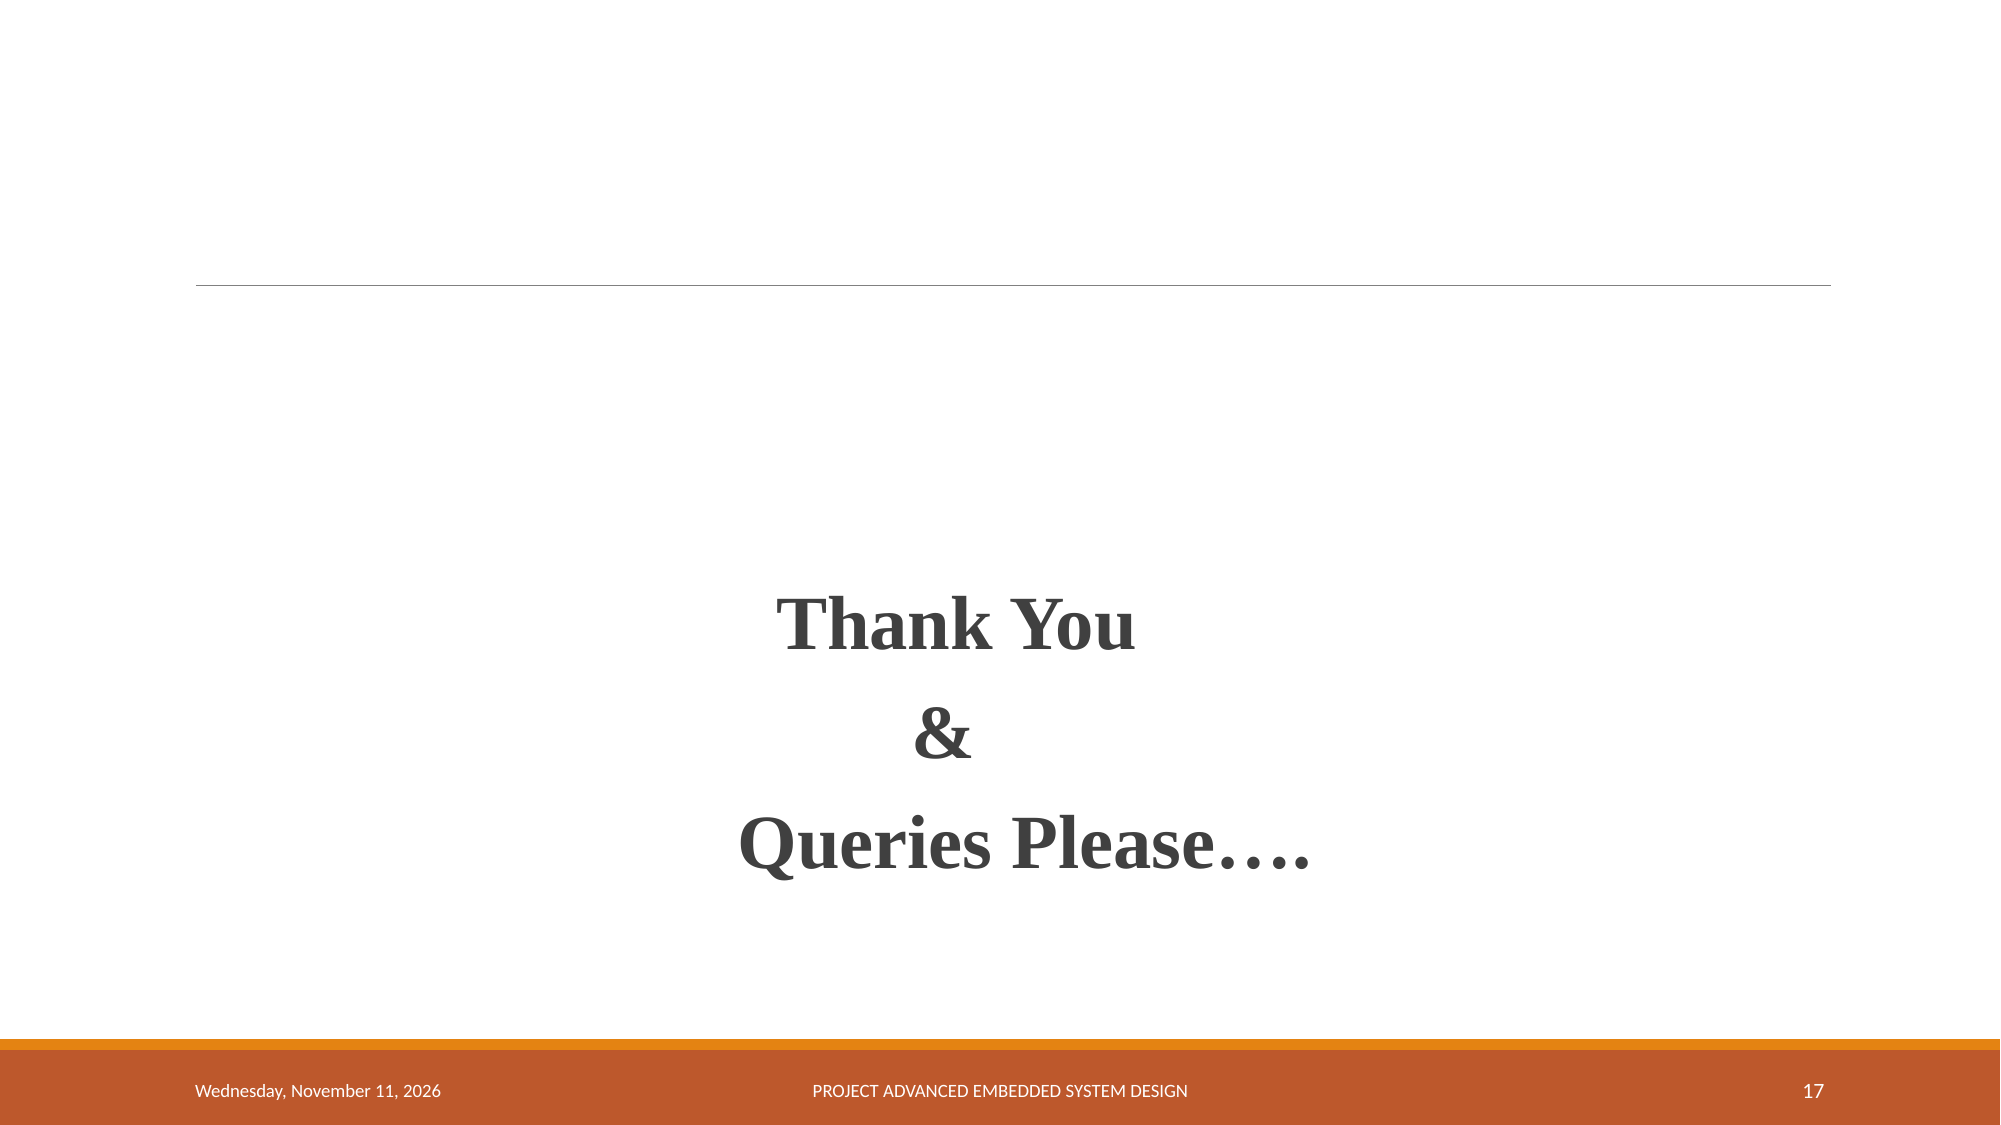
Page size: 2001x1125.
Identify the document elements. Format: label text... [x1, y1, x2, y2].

list Thank You & Queries Please…. [375, 302, 1625, 896]
slide_number 17 [1624, 1059, 1840, 1120]
footer Project Advanced Embedded System Design [604, 1059, 1396, 1120]
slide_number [180, 1059, 586, 1120]
